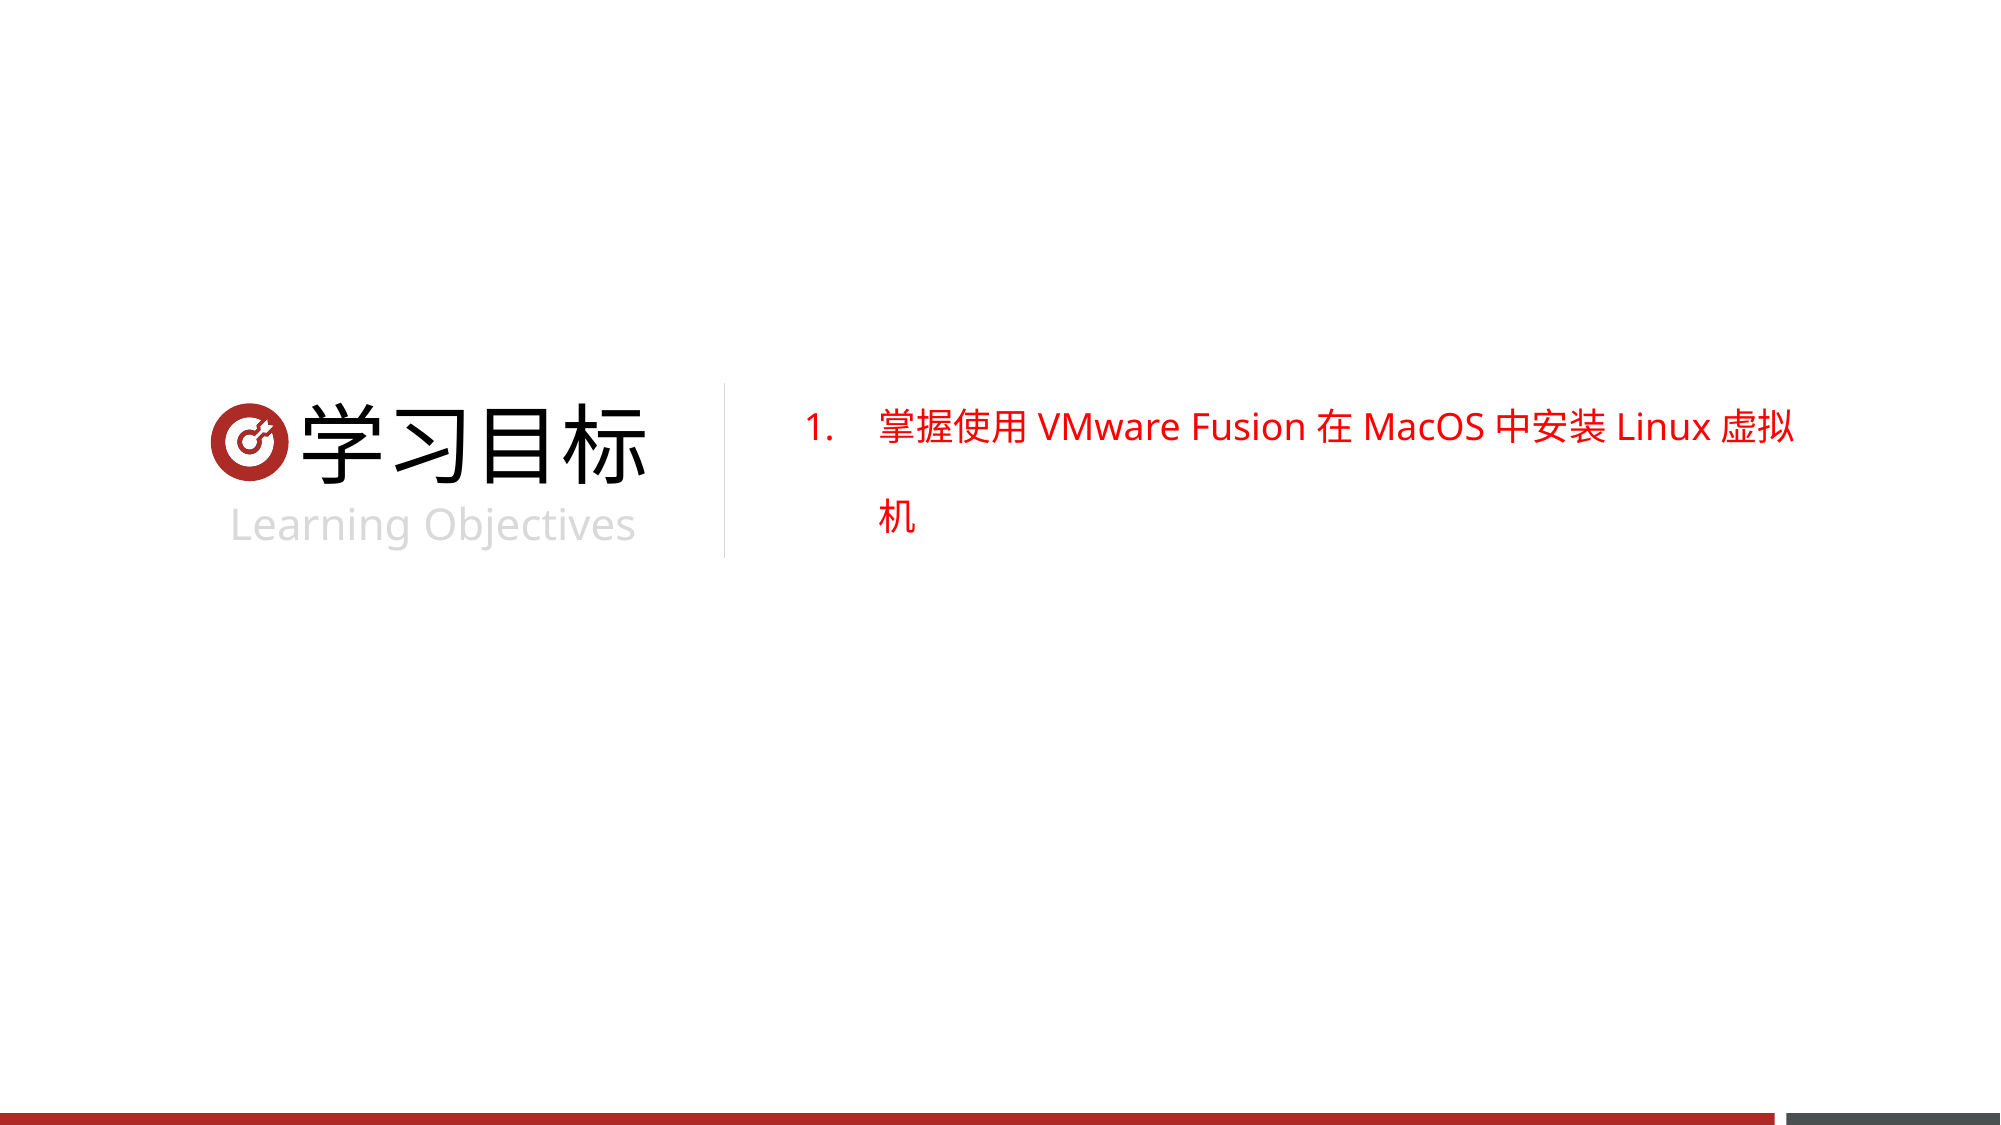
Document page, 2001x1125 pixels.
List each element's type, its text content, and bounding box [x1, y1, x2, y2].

list 掌握使用VMware Fusion在MacOS中安装Linux虚拟机 [789, 235, 1823, 661]
picture [216, 408, 283, 476]
